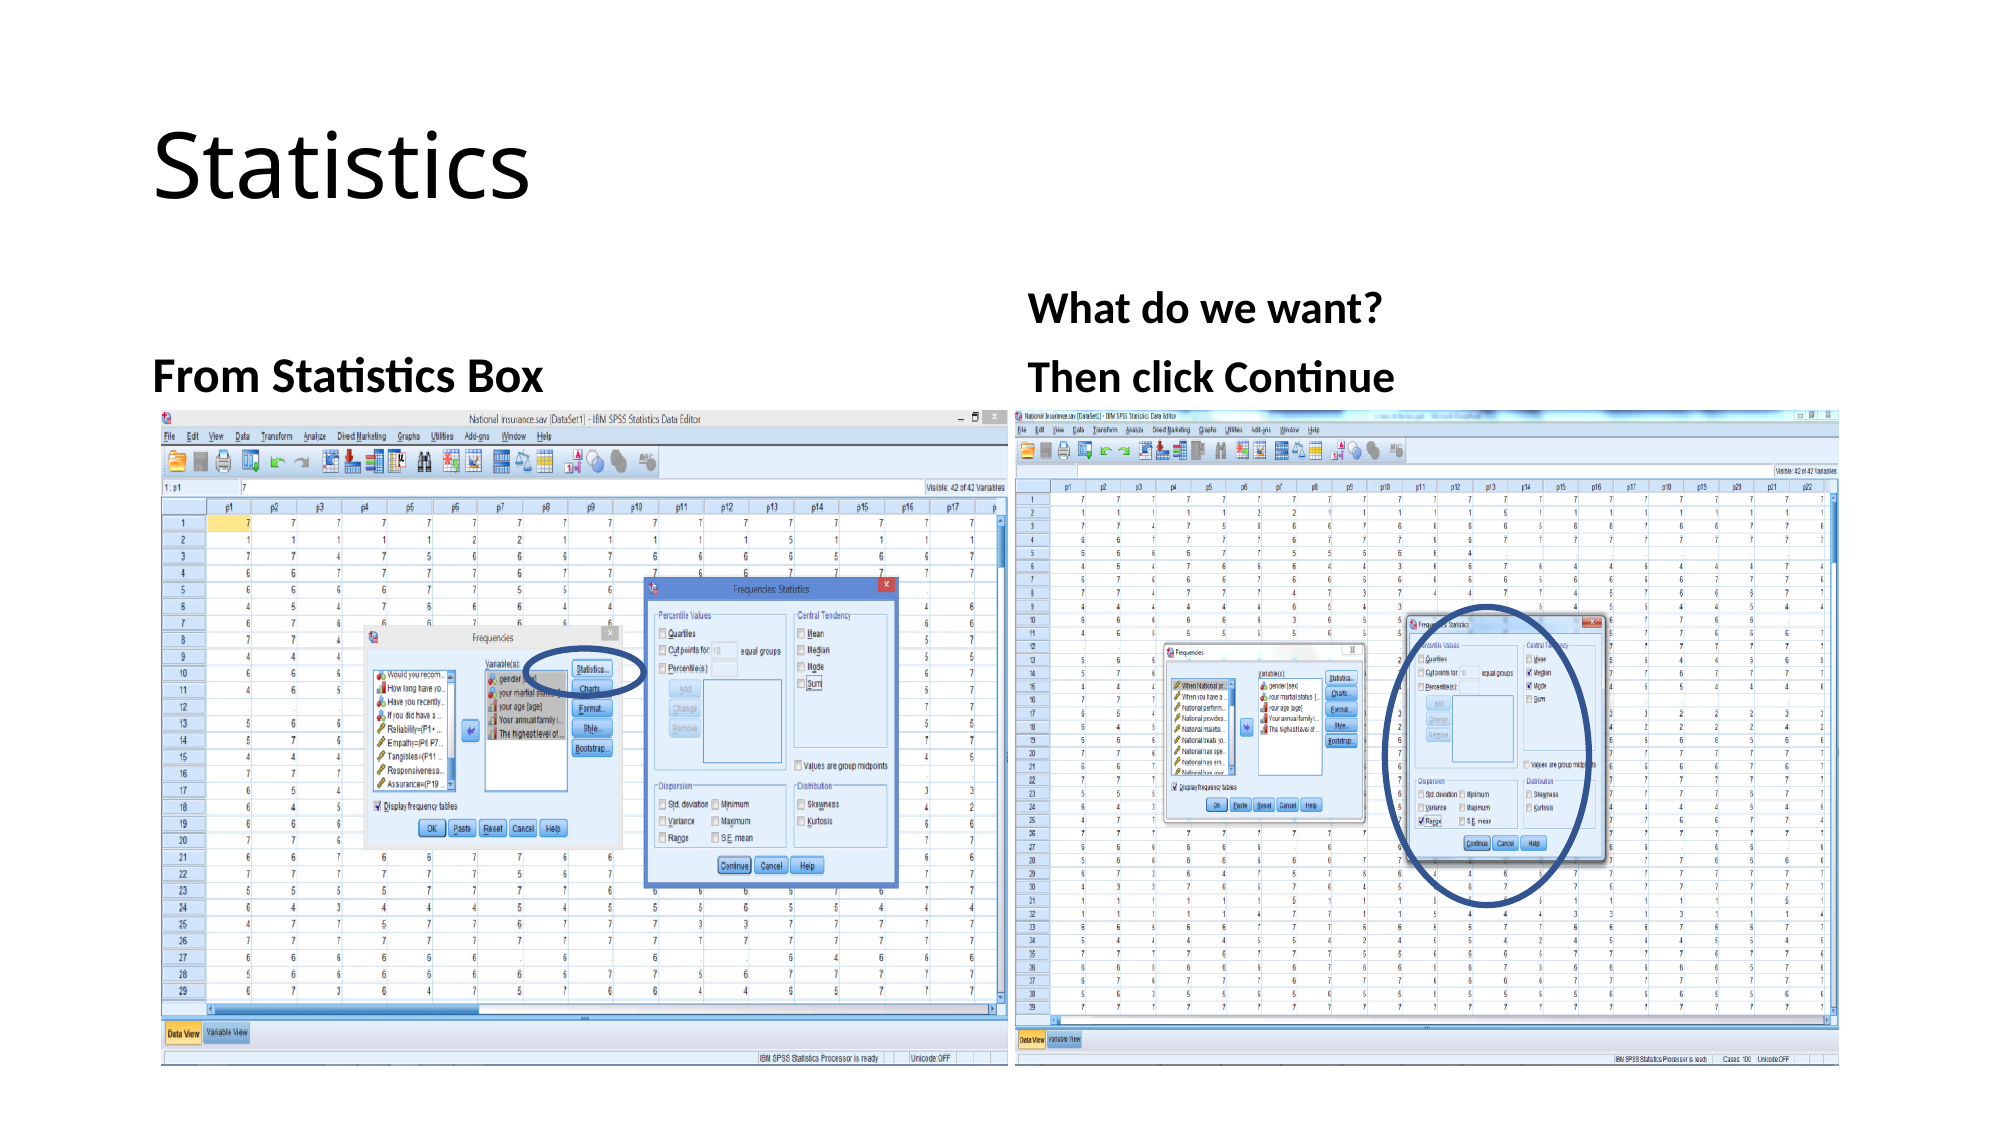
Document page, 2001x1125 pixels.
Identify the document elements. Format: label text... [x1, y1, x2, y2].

list What do we want? Median, Mode & Range Then click Continue [1012, 275, 1863, 411]
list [1015, 410, 1839, 1066]
title Statistics [137, 59, 1863, 278]
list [161, 410, 1008, 1066]
list From Statistics Box [137, 275, 984, 411]
